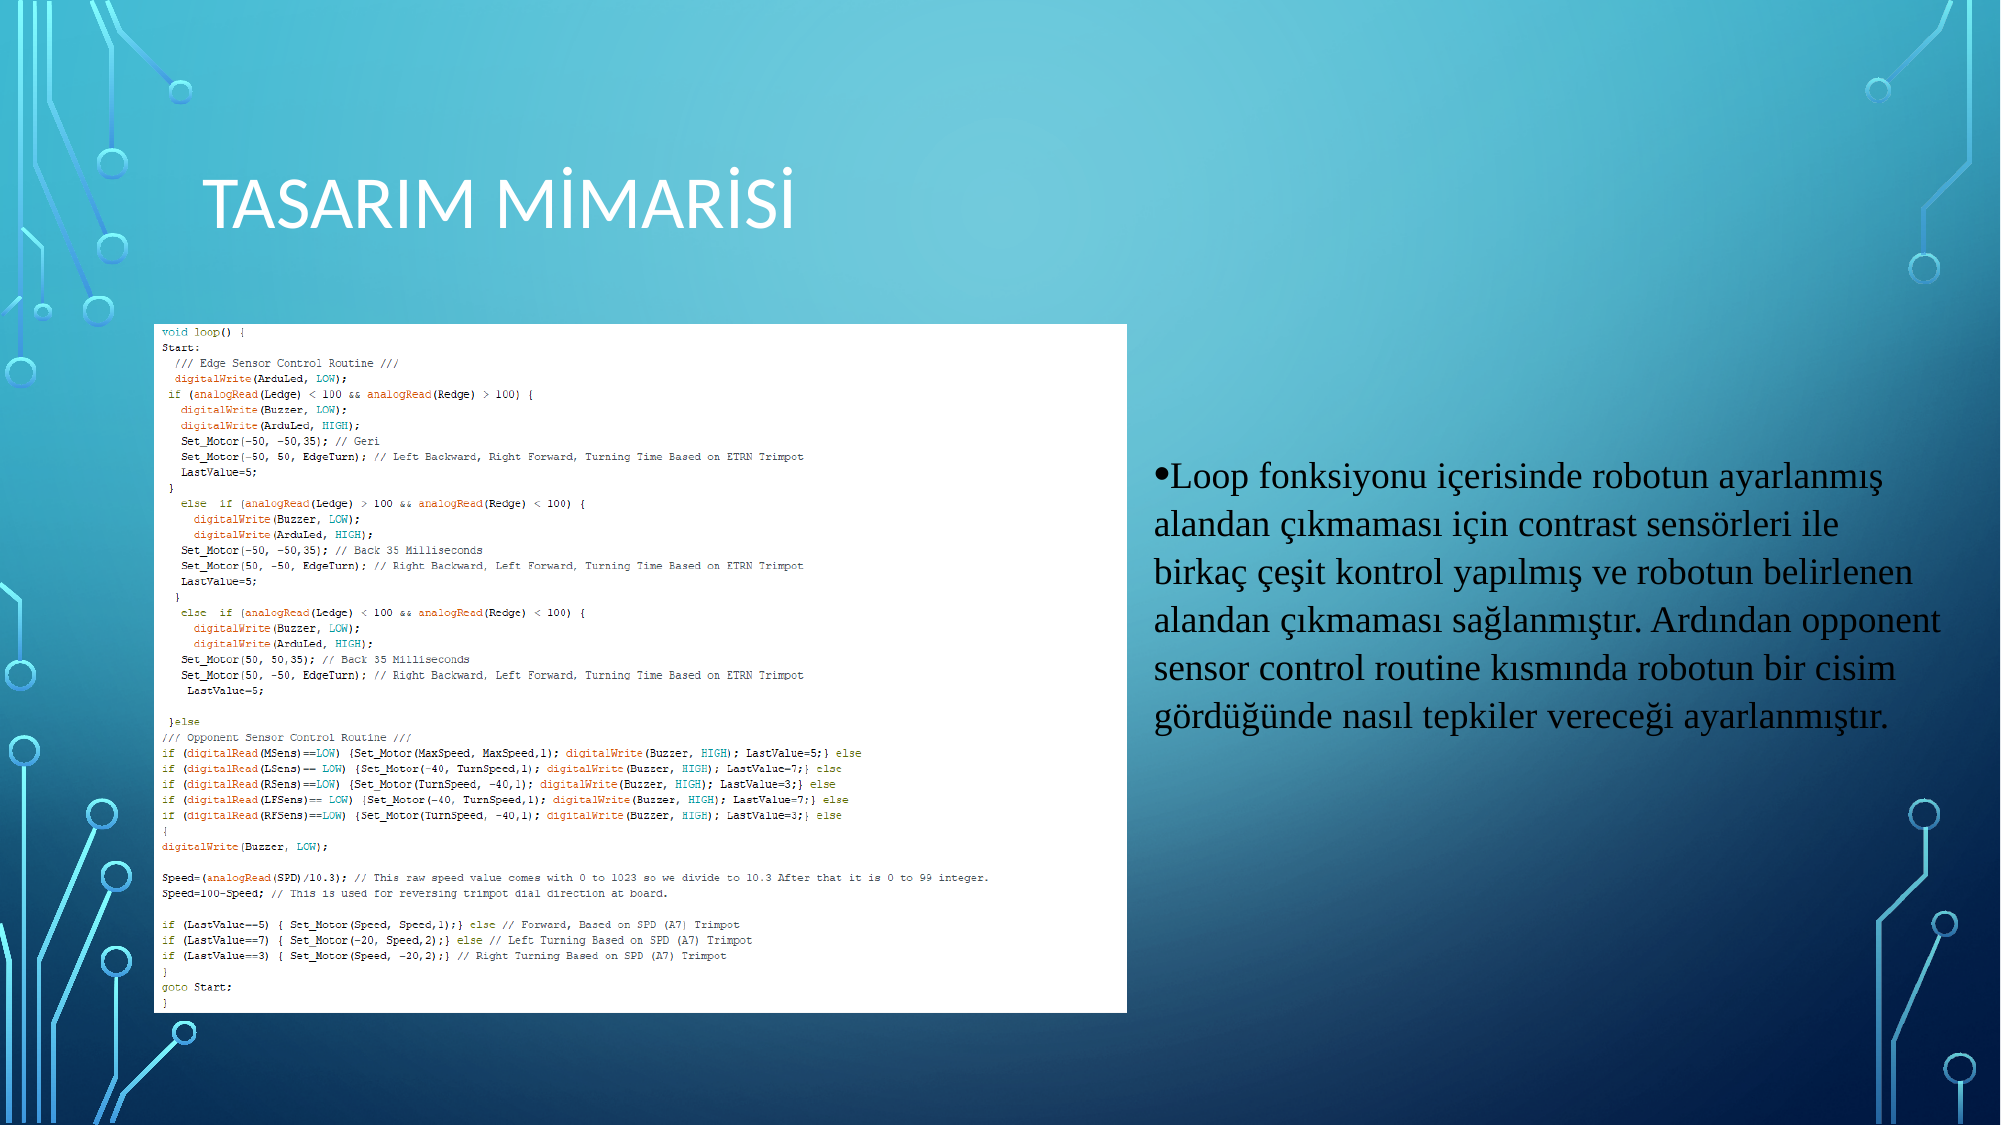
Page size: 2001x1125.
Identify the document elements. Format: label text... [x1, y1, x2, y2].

title Tasarım Mimarisi [187, 101, 1813, 307]
list Loop fonksiyonu içerisinde robotun ayarlanmış alandan çıkmaması için contrast sensörleri ile birkaç çeşit kontrol yapılmış ve robotun belirlenen alandan çıkmaması sağlanmıştır. Ardından opponent sensor control routine kısmında robotun bir cisim gördüğünde nasıl tepkiler vereceği ayarlanmıştır. [1138, 440, 1959, 1093]
picture [154, 324, 1127, 1013]
